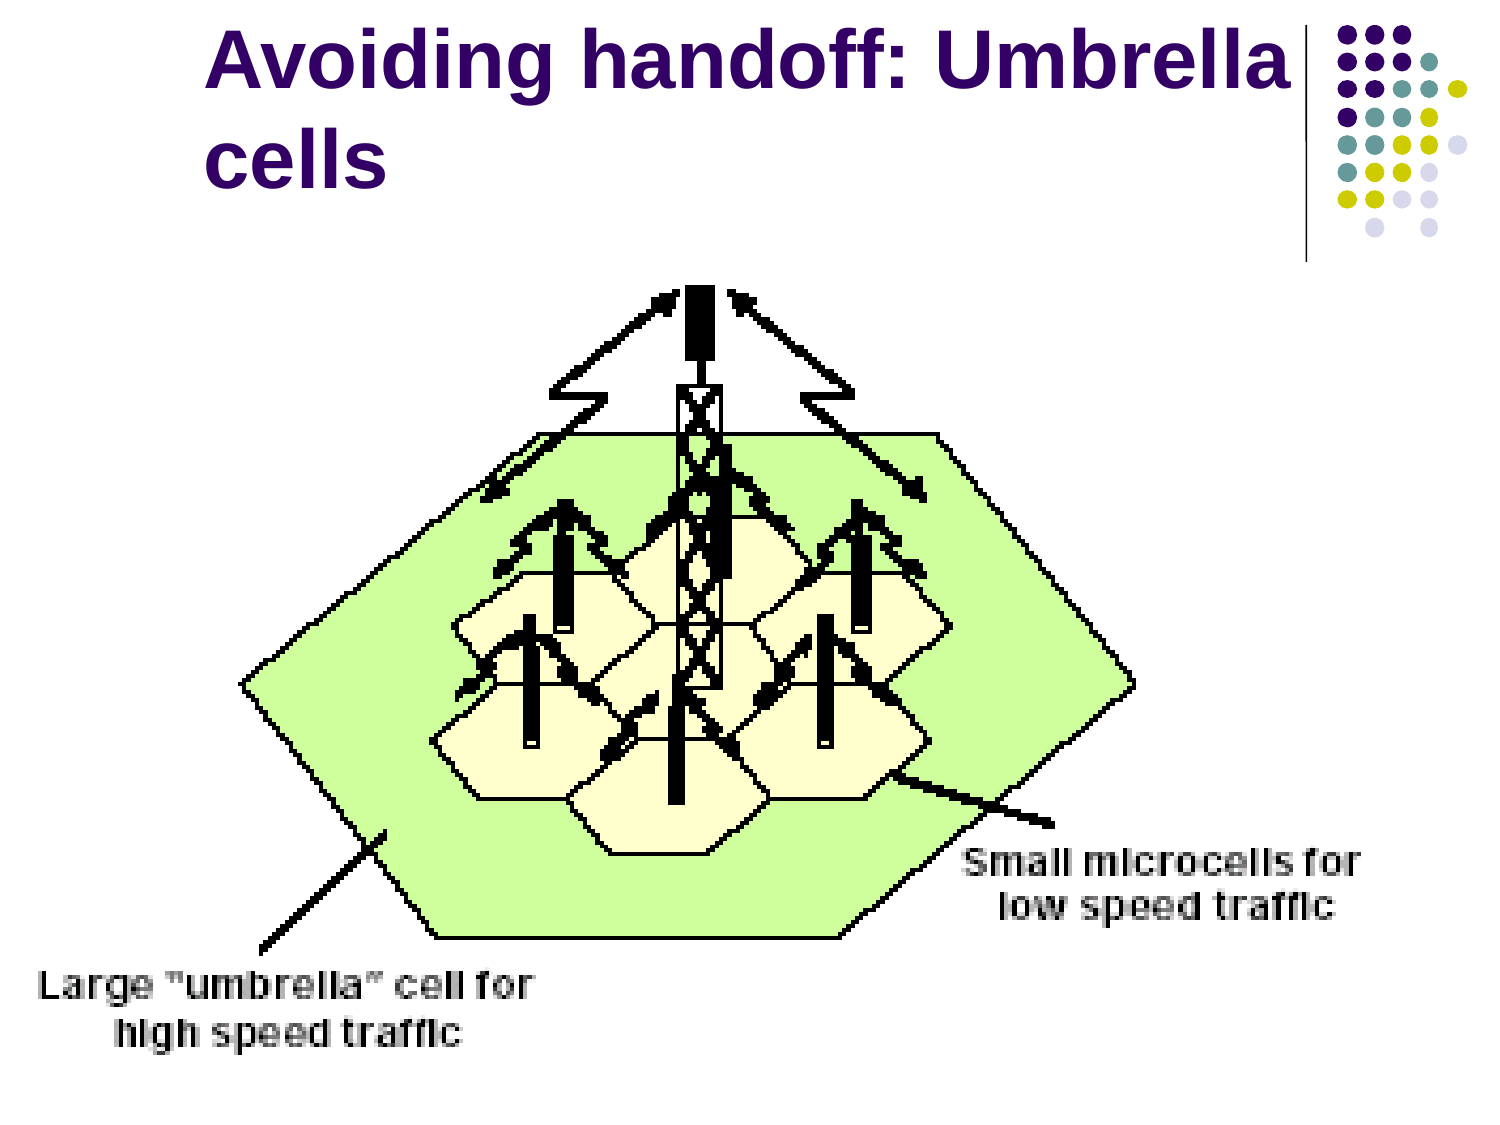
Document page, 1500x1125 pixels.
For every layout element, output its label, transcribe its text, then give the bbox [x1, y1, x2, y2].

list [0, 262, 1413, 1084]
title Avoiding handoff: Umbrella cells [188, 0, 1468, 213]
